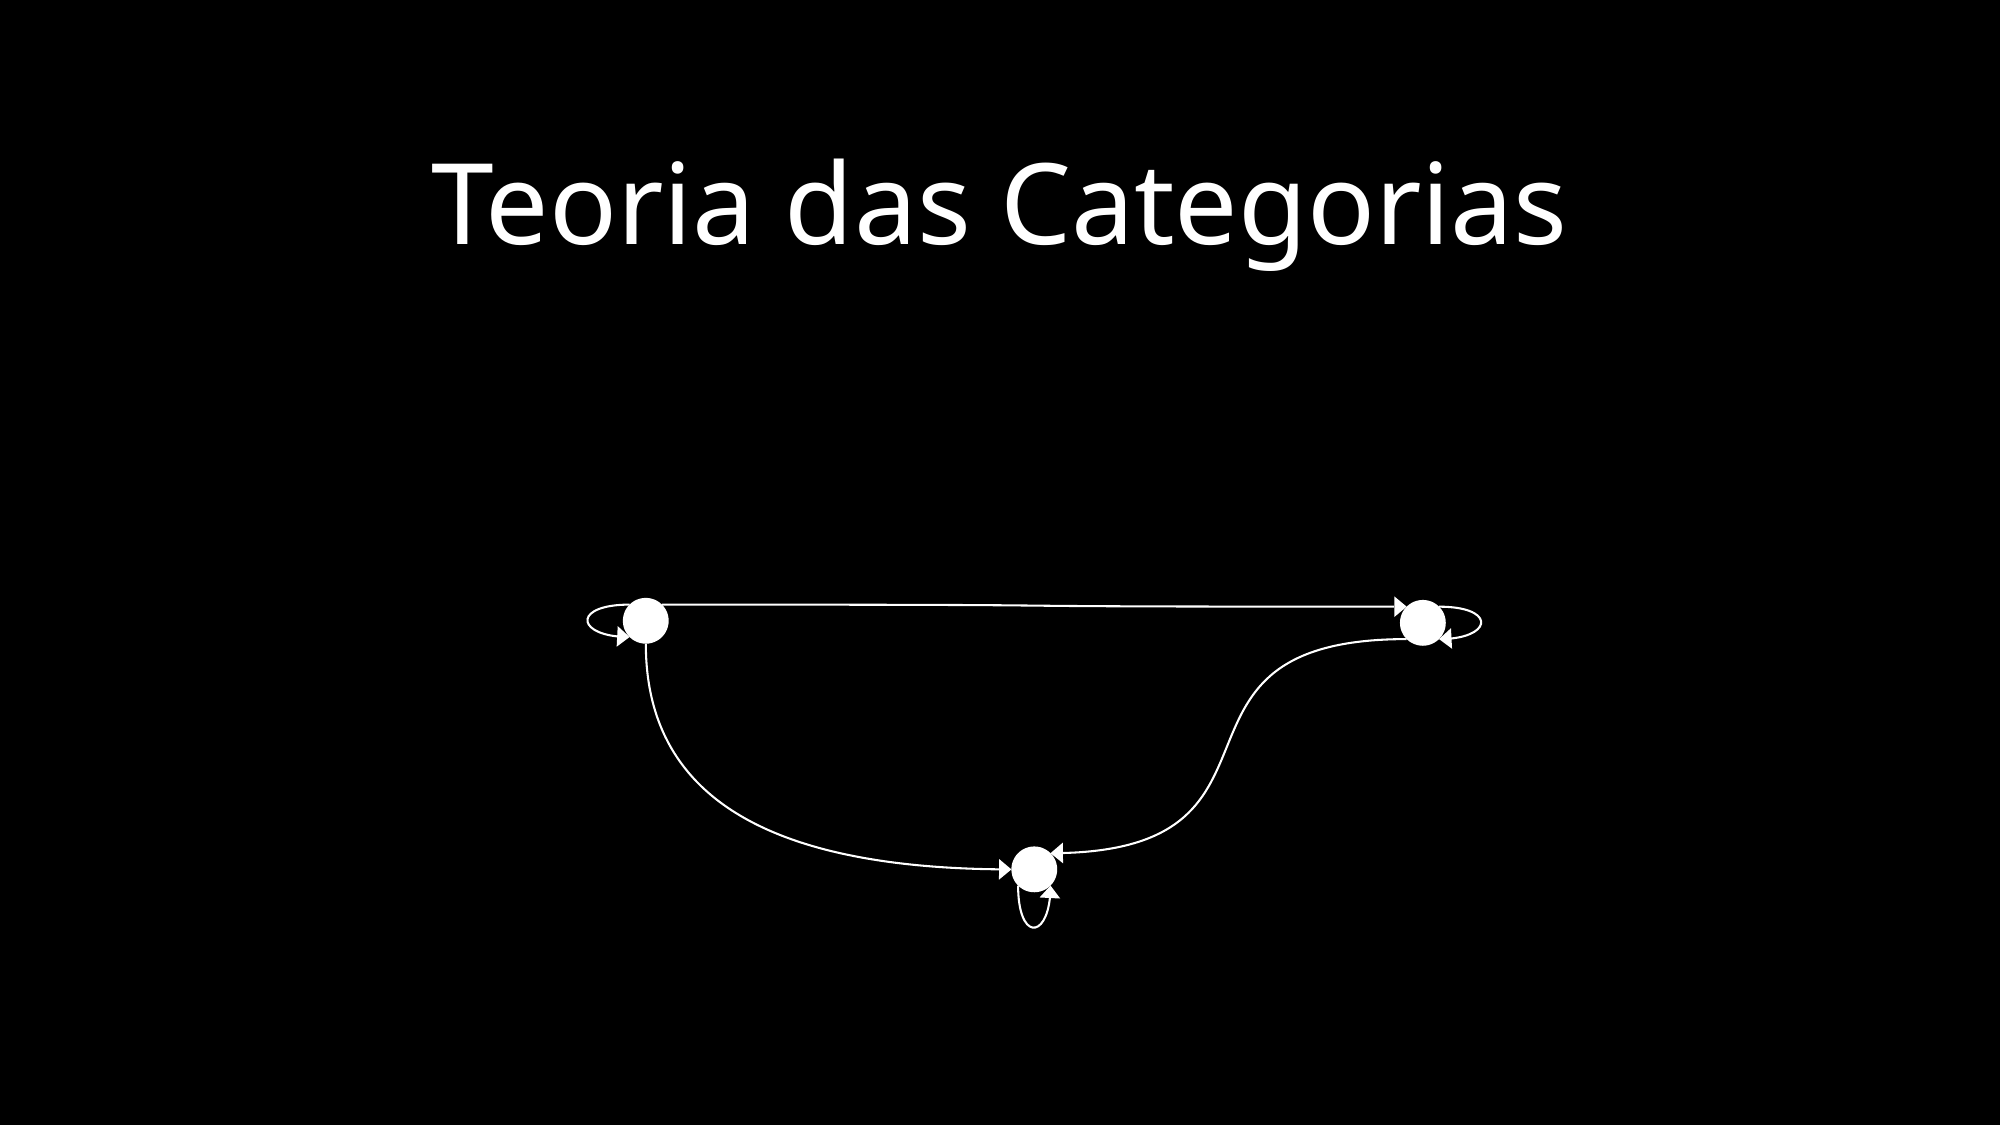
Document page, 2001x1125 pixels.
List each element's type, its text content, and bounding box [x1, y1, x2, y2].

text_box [1121, 568, 1336, 925]
text_box [1010, 845, 1033, 894]
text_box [715, 573, 942, 940]
text_box [1398, 598, 1447, 647]
text_box [621, 596, 670, 645]
text_box Teoria das Categorias [136, 124, 1864, 275]
text_box [1036, 845, 1059, 894]
